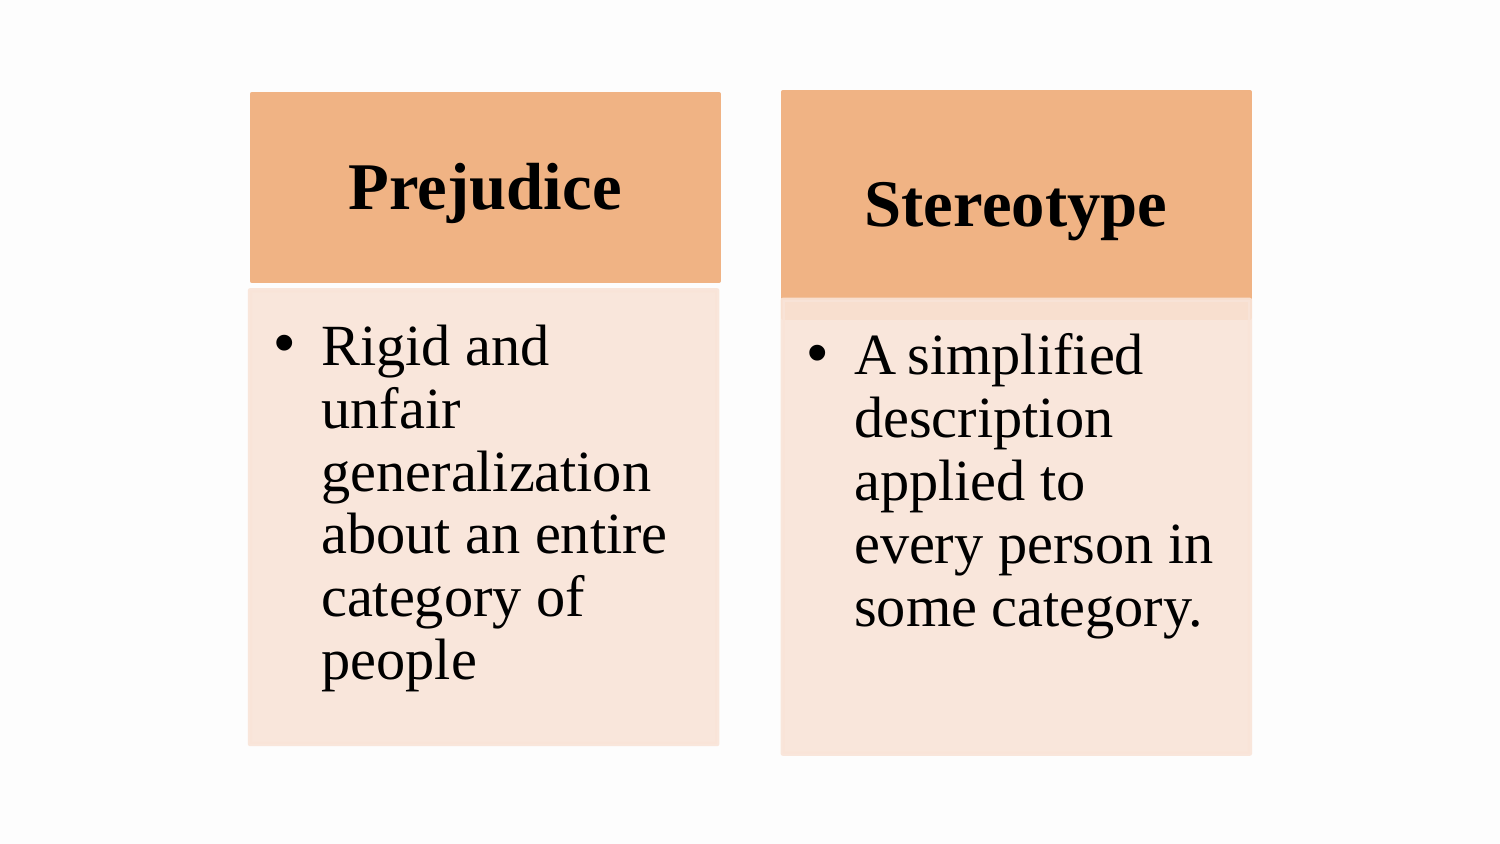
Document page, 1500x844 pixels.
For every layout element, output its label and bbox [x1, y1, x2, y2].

text_box [249, 92, 1251, 756]
